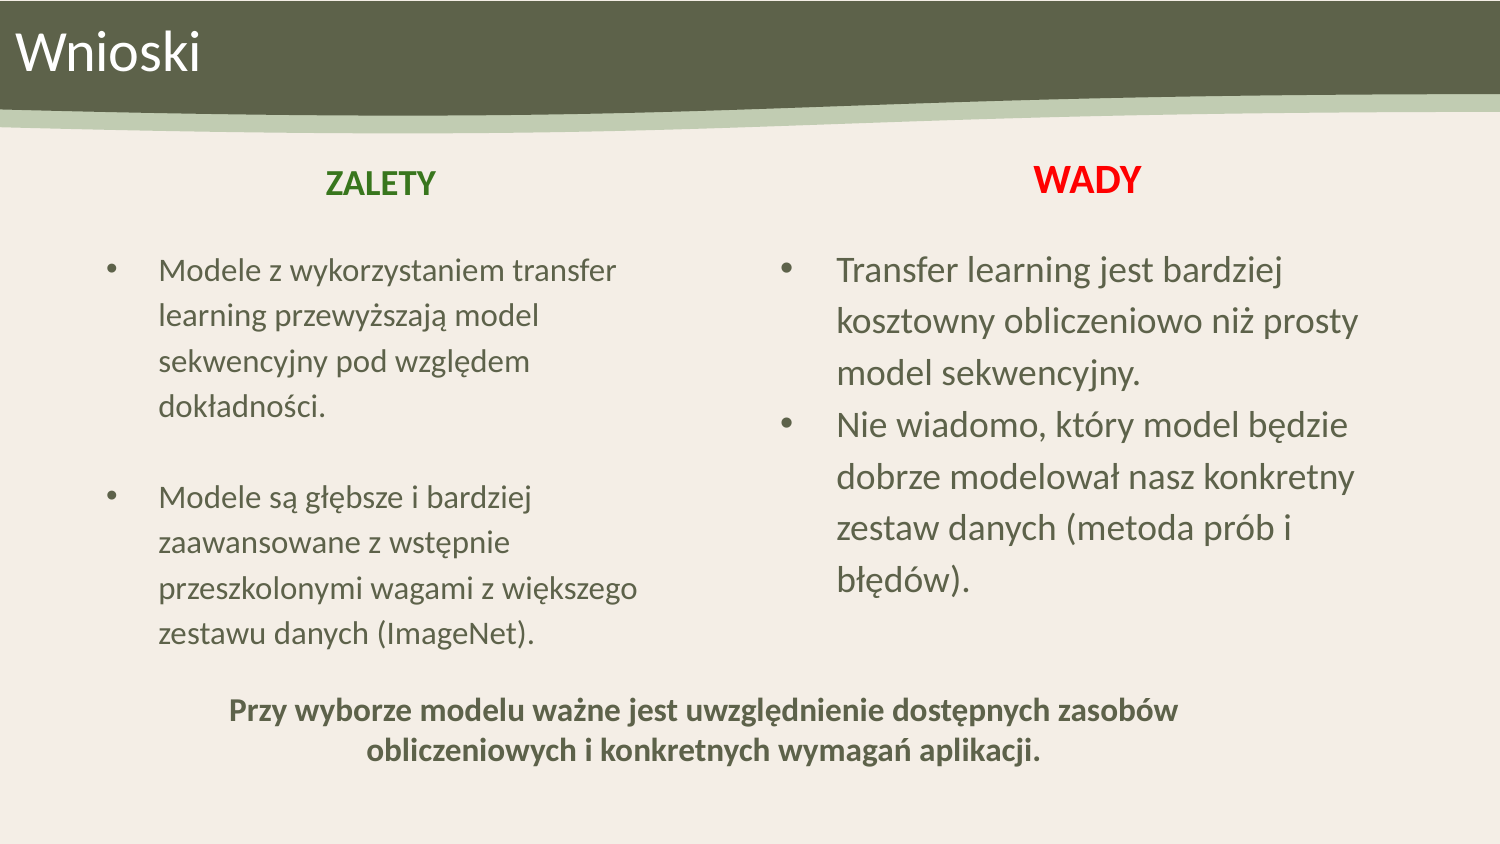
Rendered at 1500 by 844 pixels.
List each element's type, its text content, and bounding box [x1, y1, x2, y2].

list ZALETY Modele z wykorzystaniem transfer learning przewyższają model sekwencyjny pod względem dokładności. Modele są głębsze i bardziej zaawansowane z wstępnie przeszkolonymi wagami z większego zestawu danych (ImageNet). [75, 153, 687, 658]
text_box Przy wyborze modelu ważne jest uwzględnienie dostępnych zasobów obliczeniowych i konkretnych wymagań aplikacji. [113, 672, 1296, 783]
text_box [0, 1, 1500, 136]
list WADY Transfer learning jest bardziej kosztowny obliczeniowo niż prosty model sekwencyjny. Nie wiadomo, który model będzie dobrze modelował nasz konkretny zestaw danych (metoda prób i błędów). [750, 151, 1388, 656]
